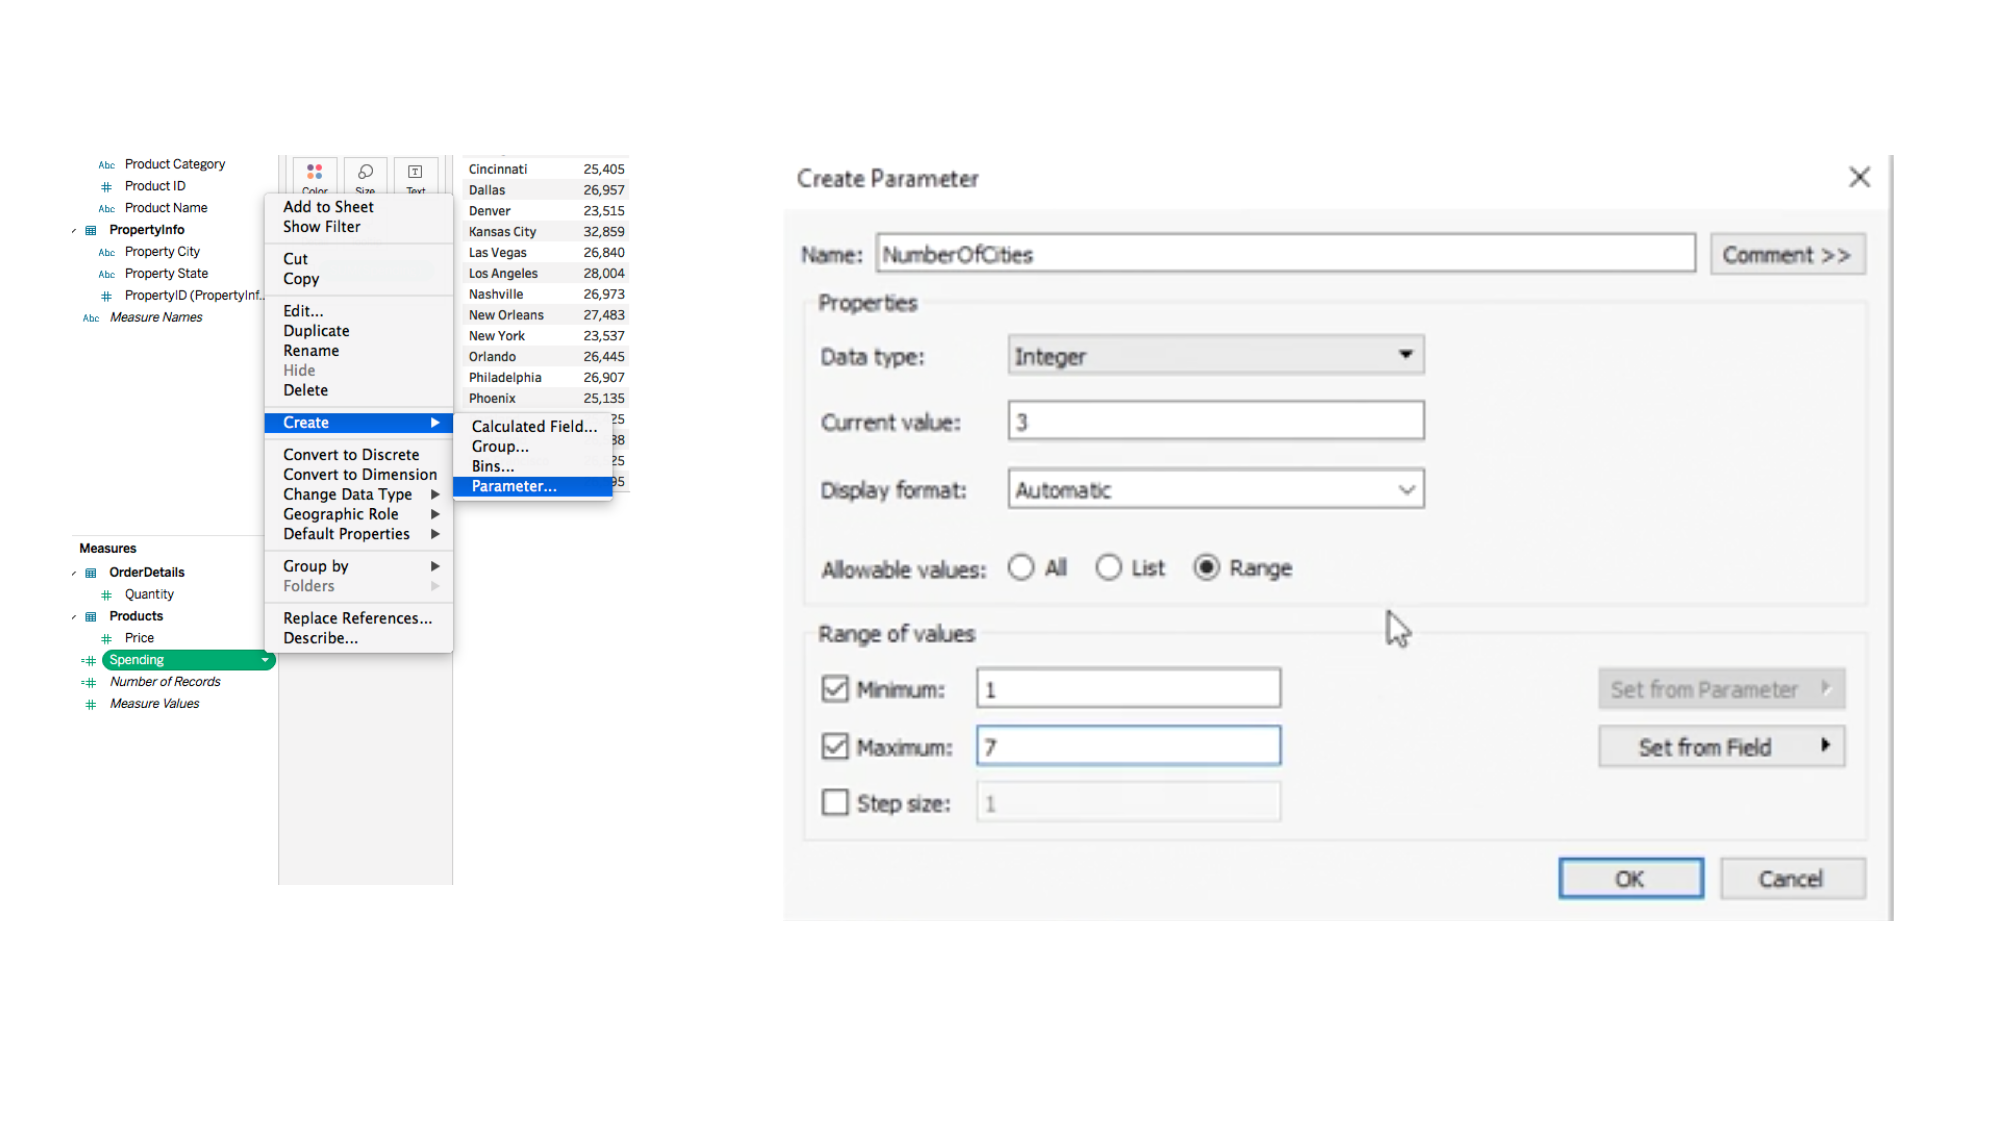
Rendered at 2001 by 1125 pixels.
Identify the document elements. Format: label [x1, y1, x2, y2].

picture [783, 155, 1894, 921]
picture [72, 155, 750, 885]
